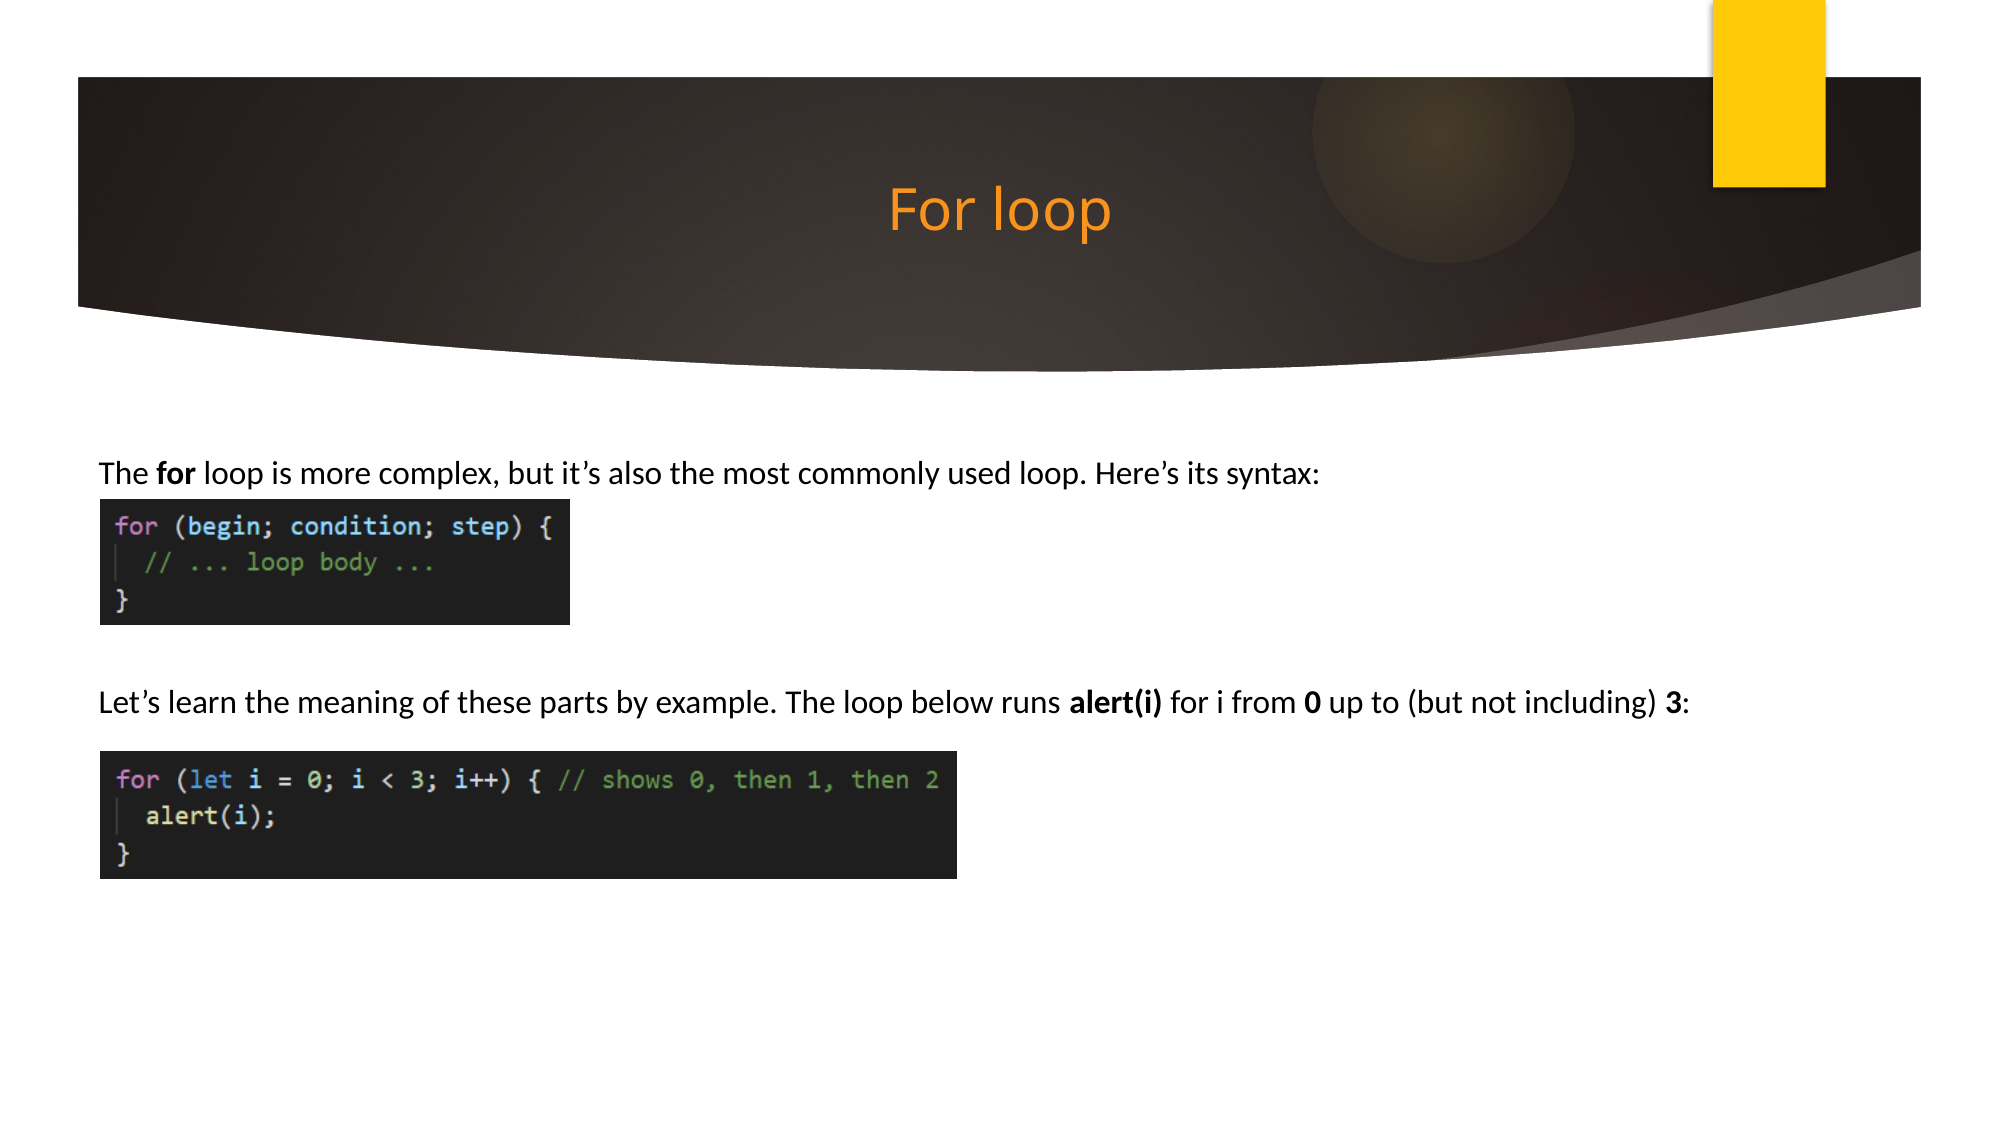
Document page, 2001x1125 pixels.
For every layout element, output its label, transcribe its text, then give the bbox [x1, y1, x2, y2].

picture [100, 499, 570, 625]
text_box The for loop is more complex, but it’s also the most commonly used loop. Here’s its syntax: [83, 443, 1916, 499]
title For loop [314, 167, 1686, 250]
text_box Let’s learn the meaning of these parts by example. The loop below runs alert(i) for i from 0 up to (but not including) 3: [83, 672, 1916, 728]
picture [100, 751, 957, 879]
